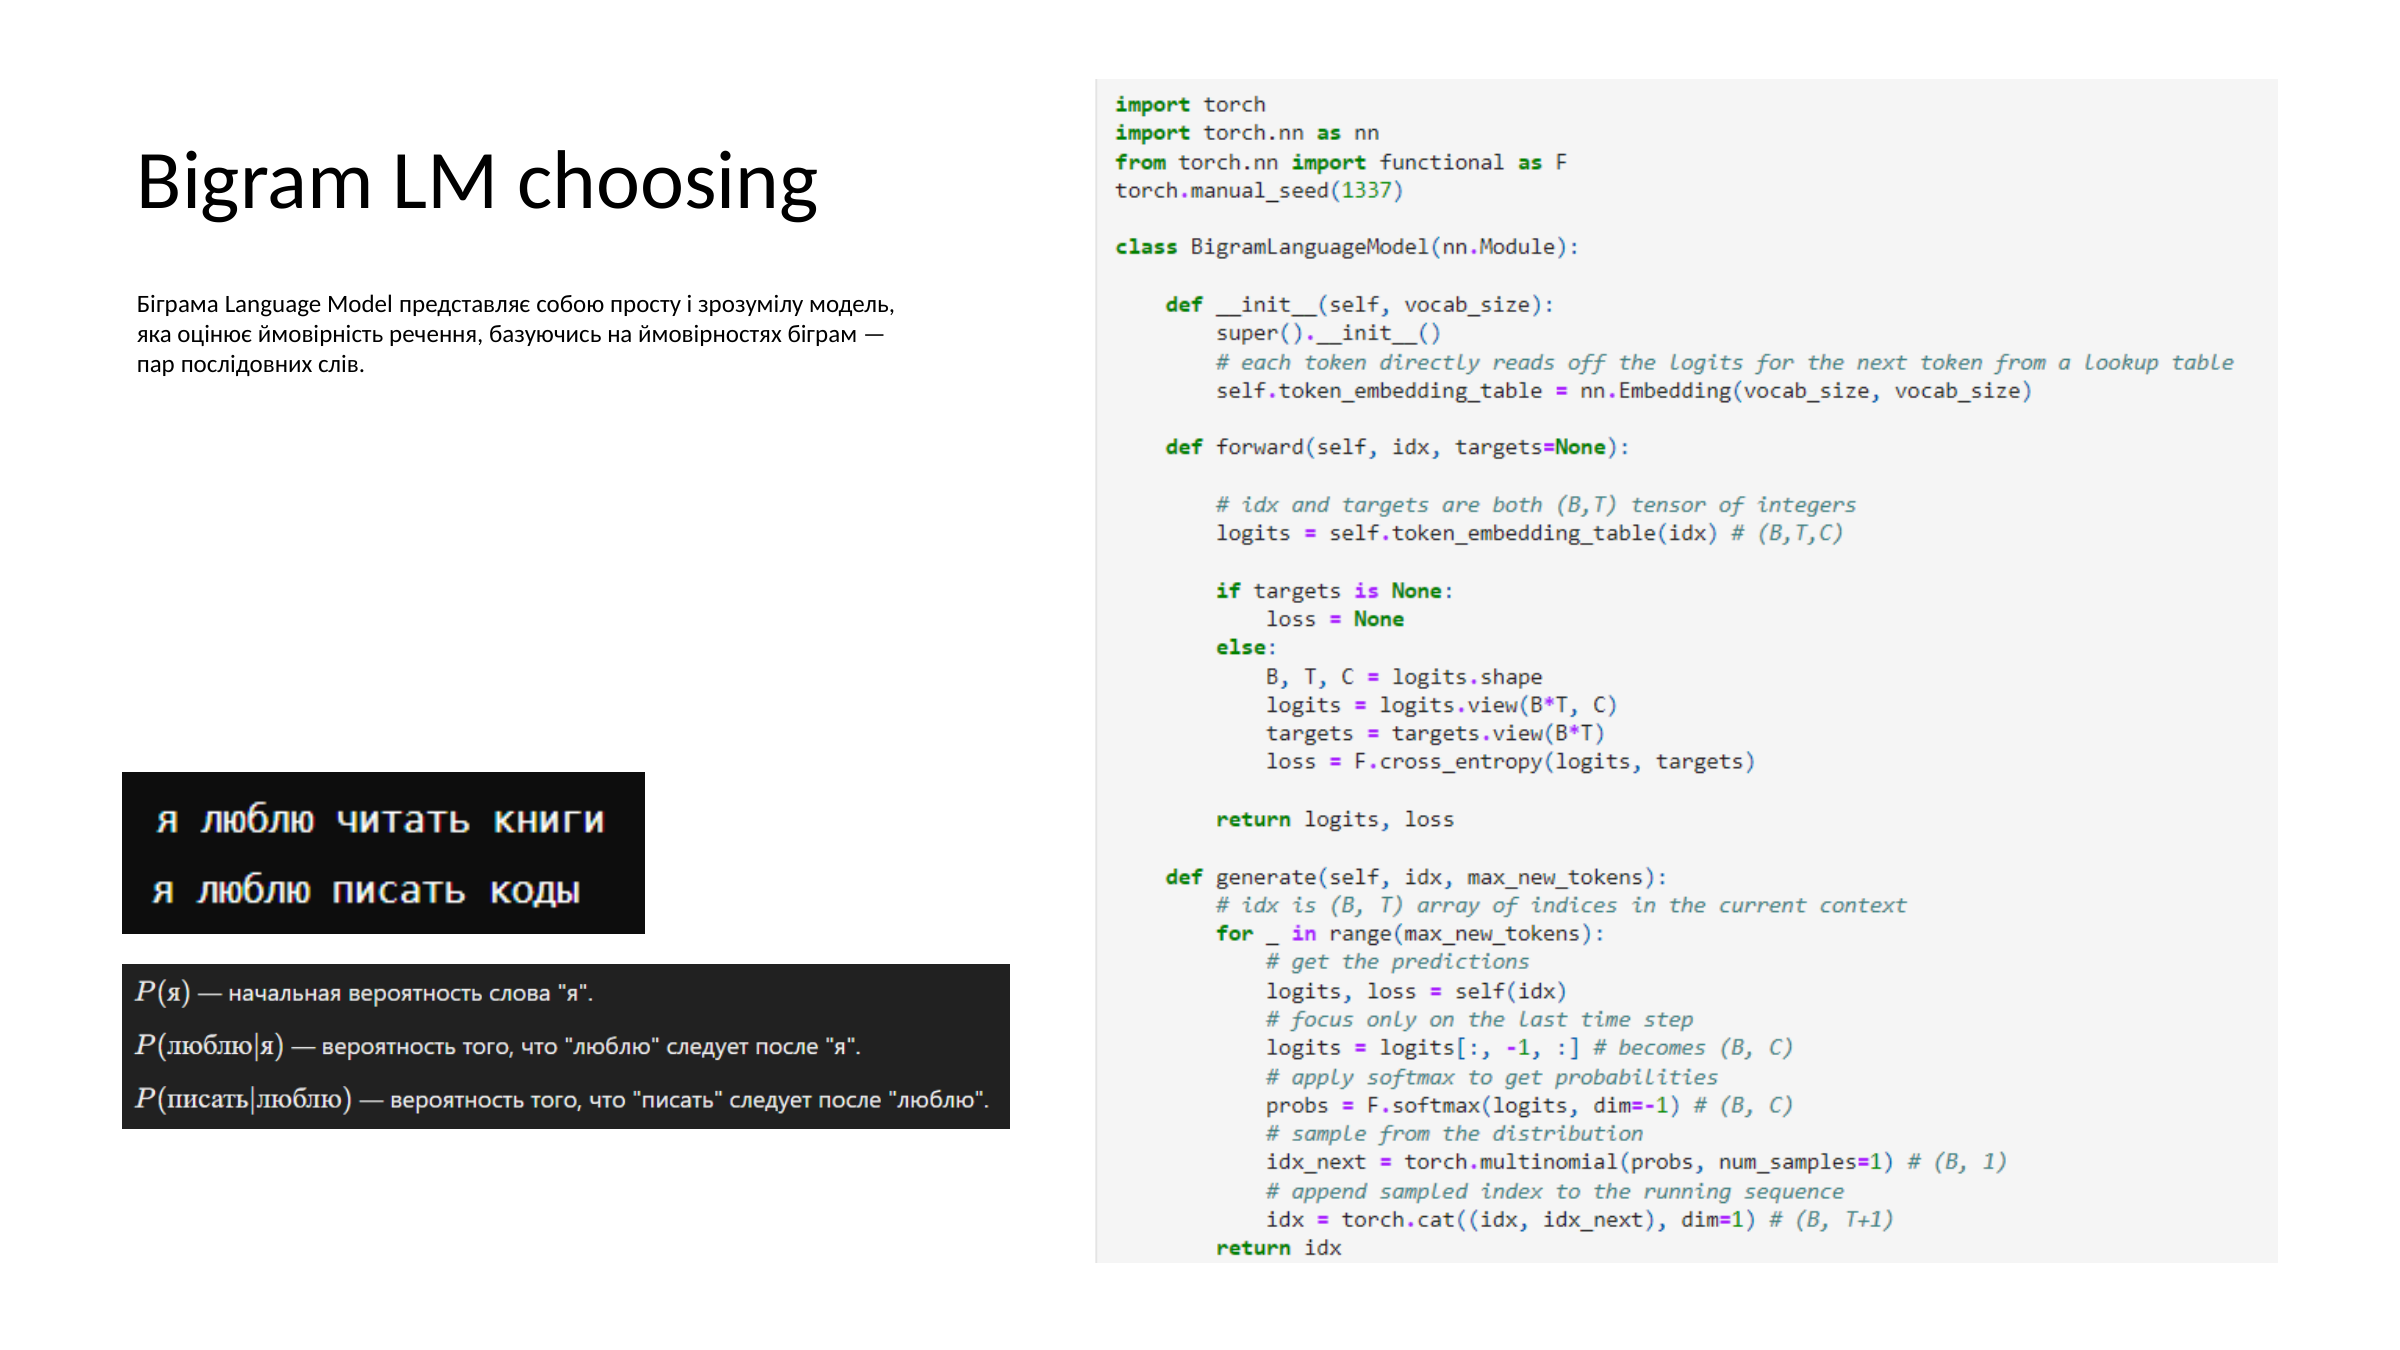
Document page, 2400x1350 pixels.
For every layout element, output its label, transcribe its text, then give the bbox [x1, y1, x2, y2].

text_box Біграма Language Model представляє собою просту і зрозумілу модель, яка оцінює ймовірність речення, базуючись на ймовірностях біграм — пар послідовних слів. [122, 280, 944, 385]
picture [1091, 79, 2278, 1263]
picture [122, 772, 645, 934]
text_box Bigram LM choosing [122, 117, 1091, 318]
picture [121, 964, 1010, 1129]
